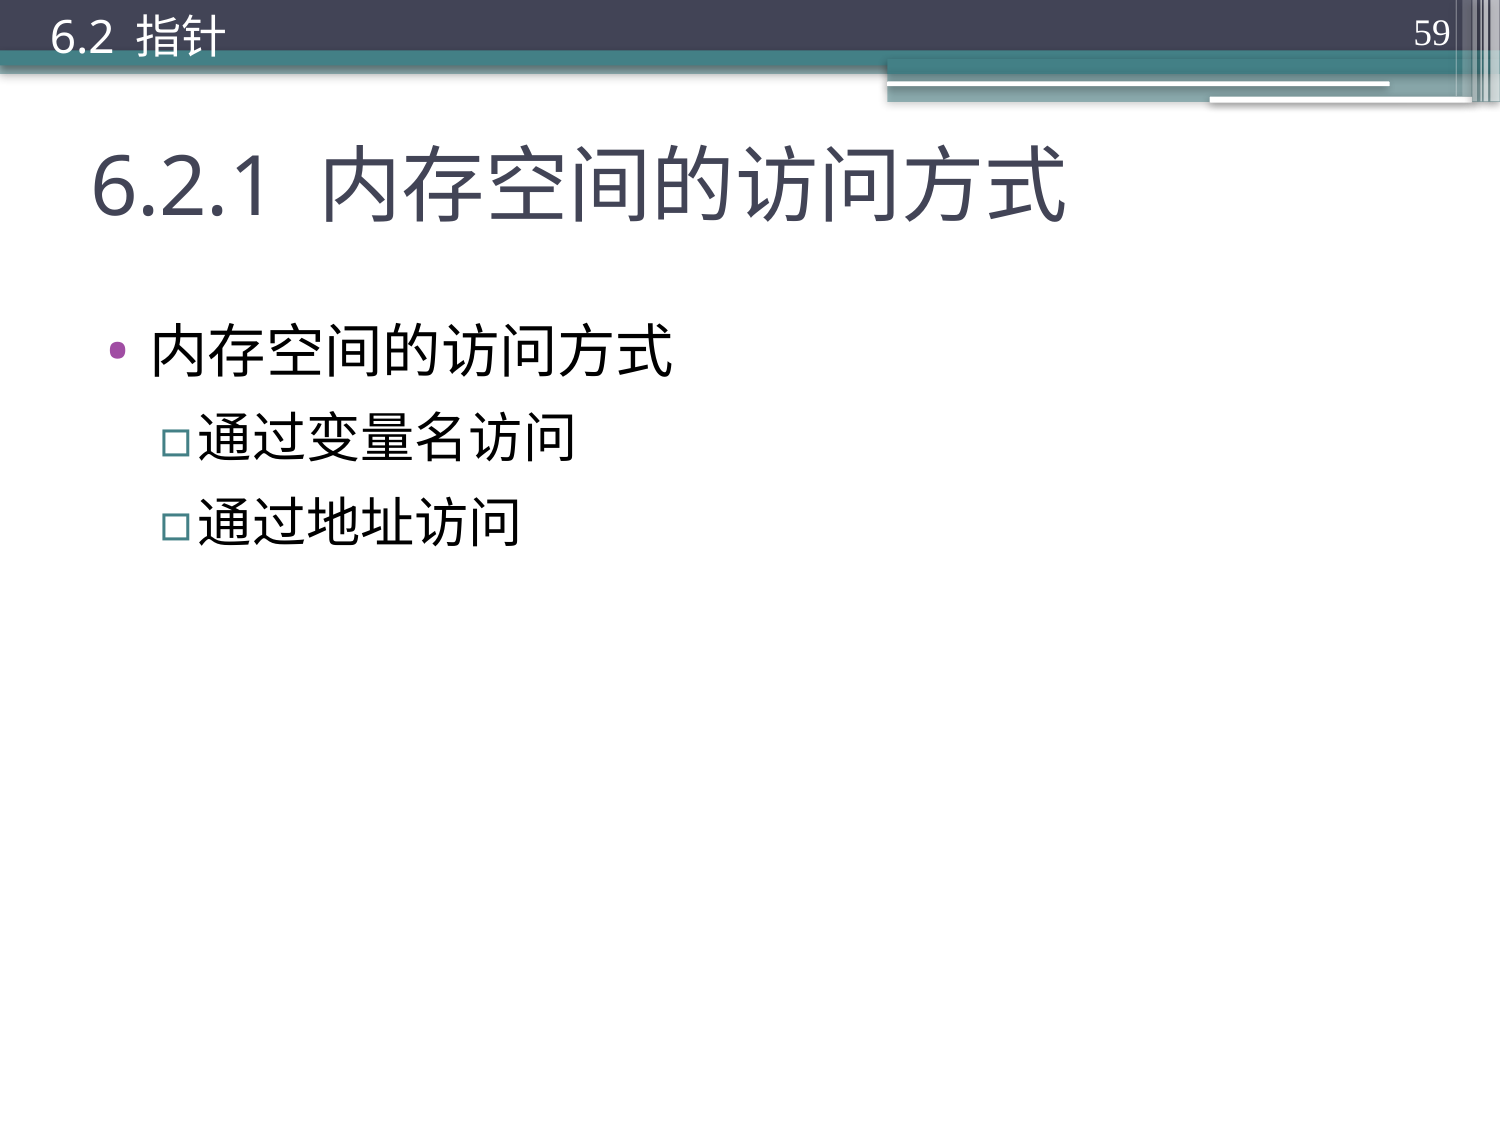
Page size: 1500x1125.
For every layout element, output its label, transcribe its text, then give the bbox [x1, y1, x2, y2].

title 6.2.1 内存空间的访问方式 [75, 94, 1425, 270]
slide_number 59 [1340, 0, 1466, 61]
text_box 6.2 指针 [35, 0, 891, 71]
list 内存空间的访问方式 通过变量名访问 通过地址访问 [75, 292, 1425, 1079]
